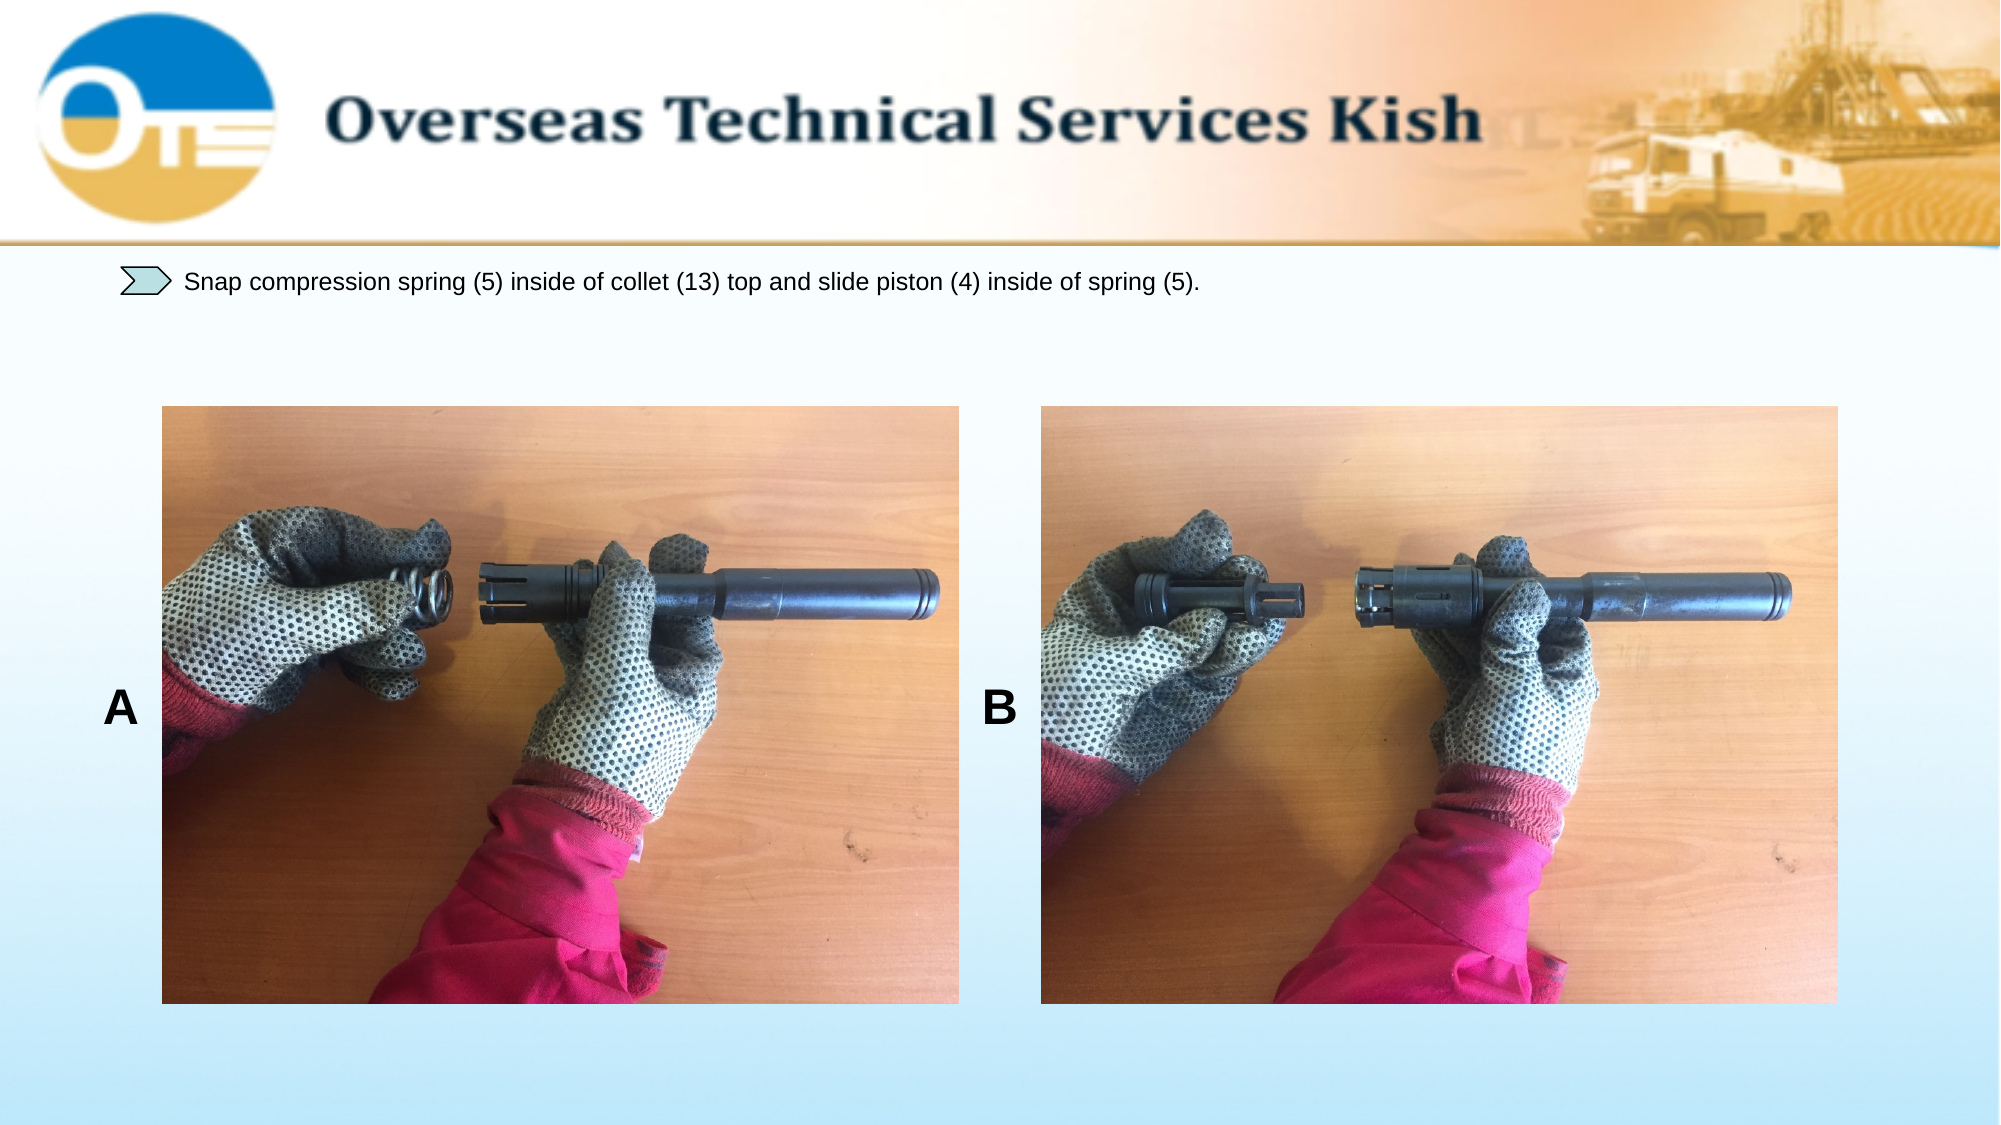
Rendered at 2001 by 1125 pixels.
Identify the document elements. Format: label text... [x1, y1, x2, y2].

text_box Snap compression spring (5) inside of collet (13) top and slide piston (4) inside of spring (5). [168, 257, 1225, 303]
text_box [121, 267, 168, 295]
text_box B [967, 666, 1033, 742]
text_box A [88, 666, 154, 742]
picture [0, 0, 2001, 1125]
